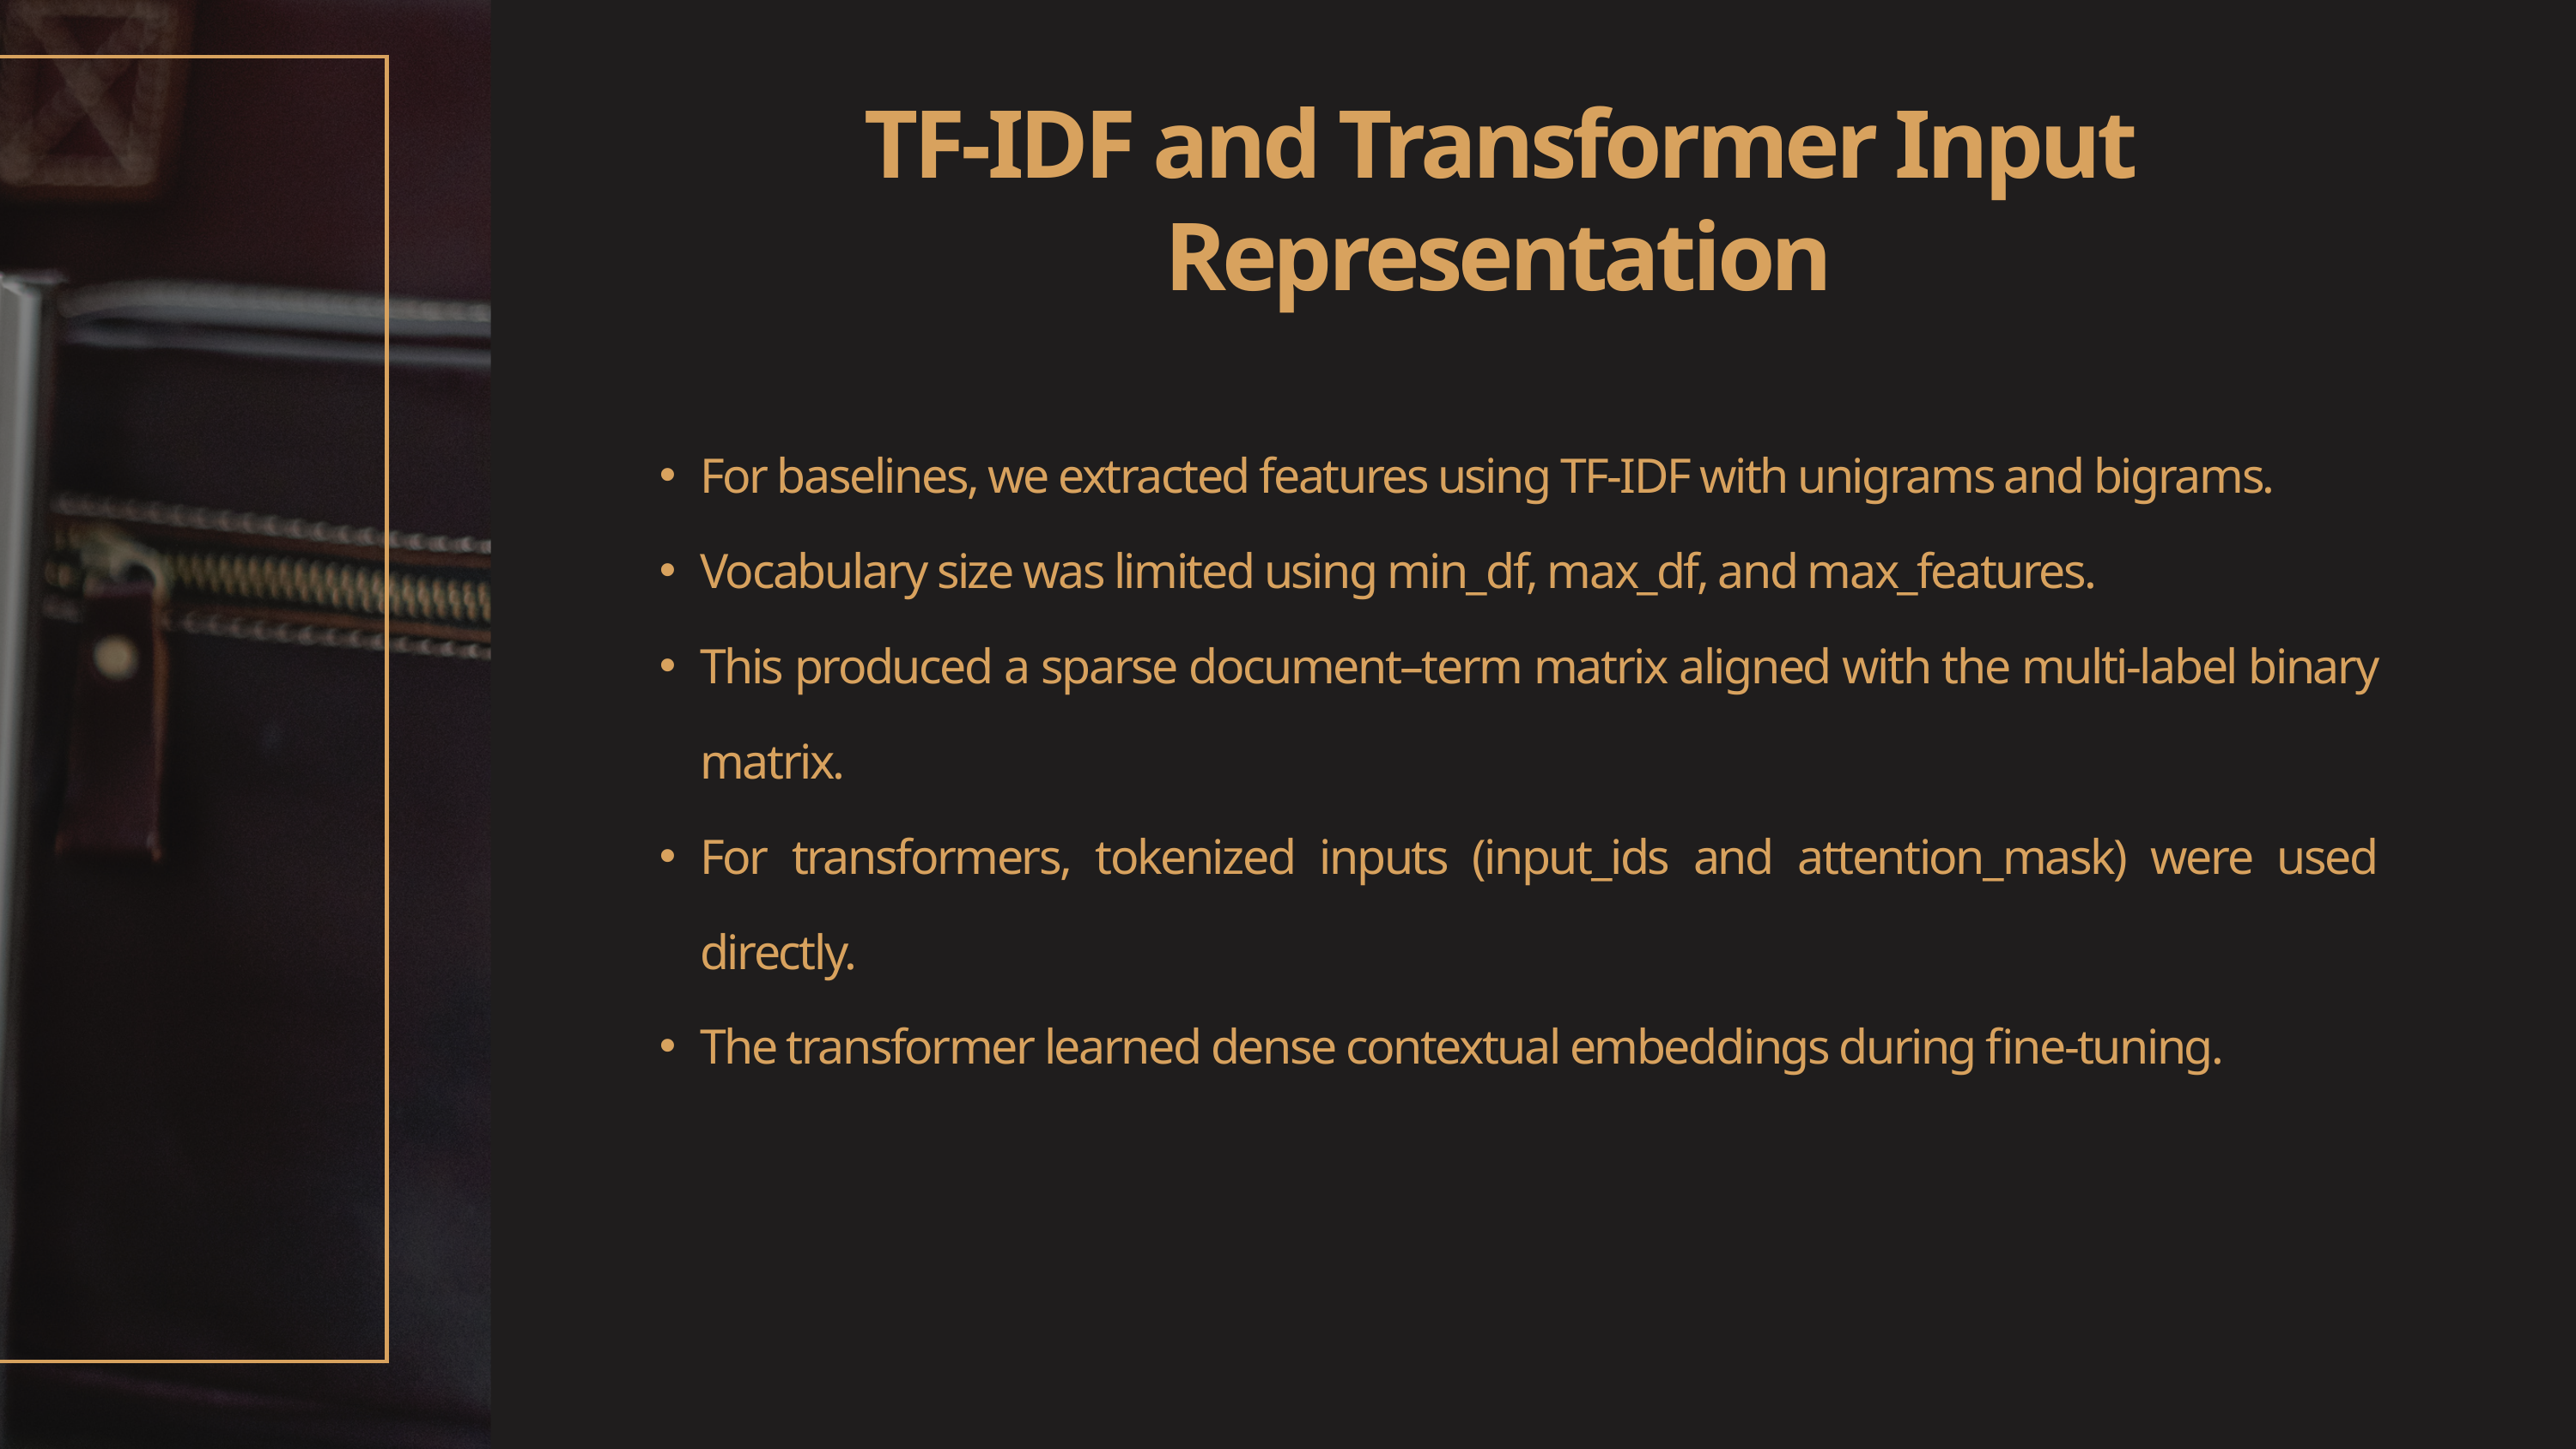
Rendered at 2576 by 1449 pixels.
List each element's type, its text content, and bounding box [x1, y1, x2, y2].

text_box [0, 56, 387, 1362]
text_box [0, 0, 491, 1449]
text_box For baselines, we extracted features using TF-IDF with unigrams and bigrams. Vocabulary size was limited using min_df, max_df, and max_features. This produced a sparse document–term matrix aligned with the multi-label binary matrix. For transformers, tokenized inputs (input_ids and attention_mask) were used directly. The transformer learned dense contextual embeddings during fine-tuning. [618, 408, 2379, 1169]
text_box TF-IDF and Transformer Input Representation [604, 84, 2394, 310]
